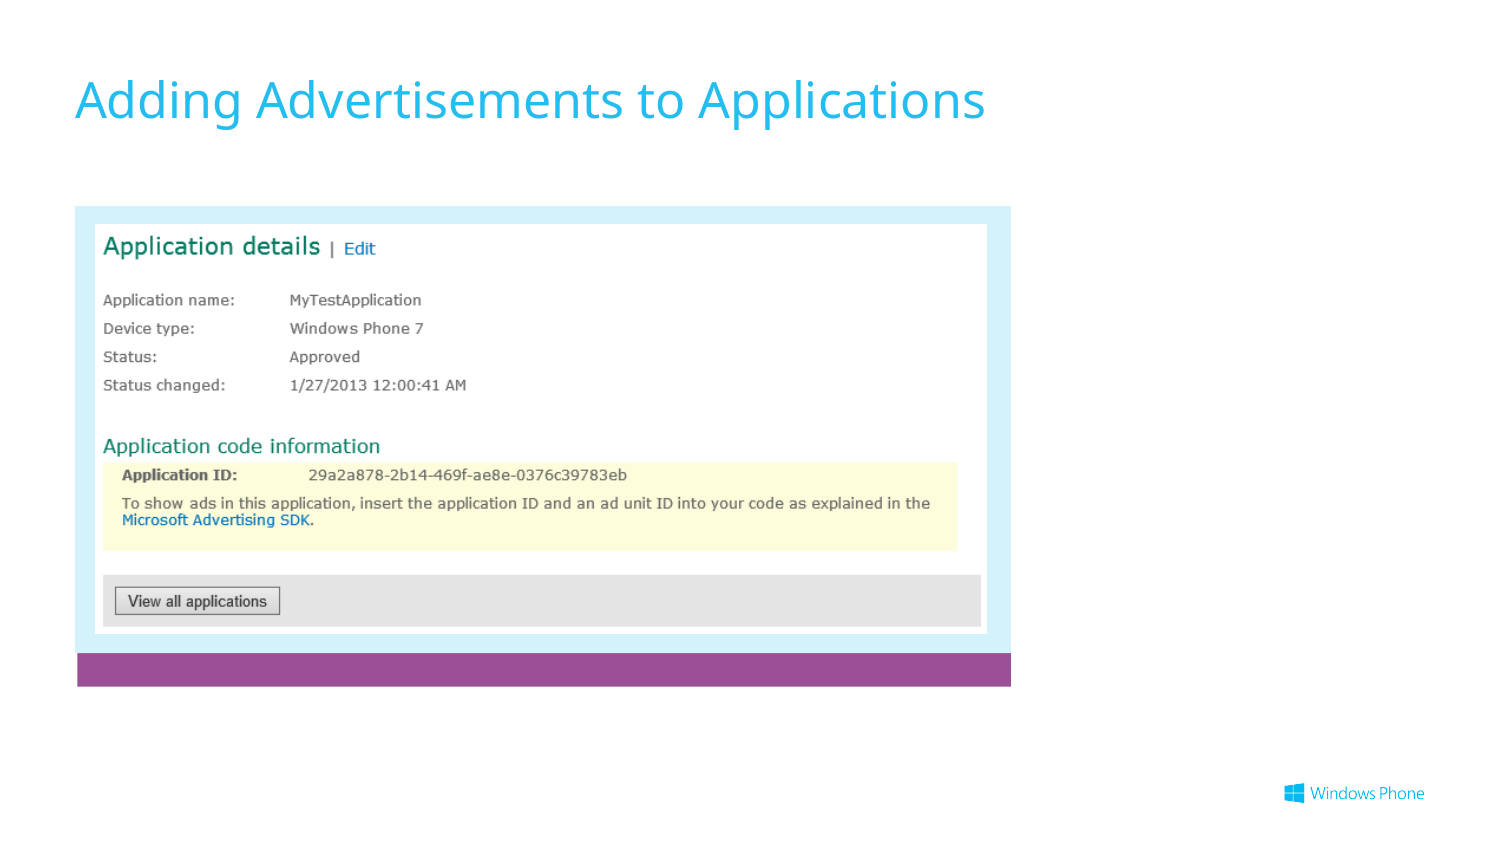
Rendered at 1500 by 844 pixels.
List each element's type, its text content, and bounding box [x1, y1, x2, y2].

text_box [73, 204, 1013, 655]
title Adding Advertisements to Applications [75, 65, 1425, 126]
text_box [75, 655, 1013, 689]
picture [1274, 772, 1435, 814]
picture [94, 224, 987, 635]
